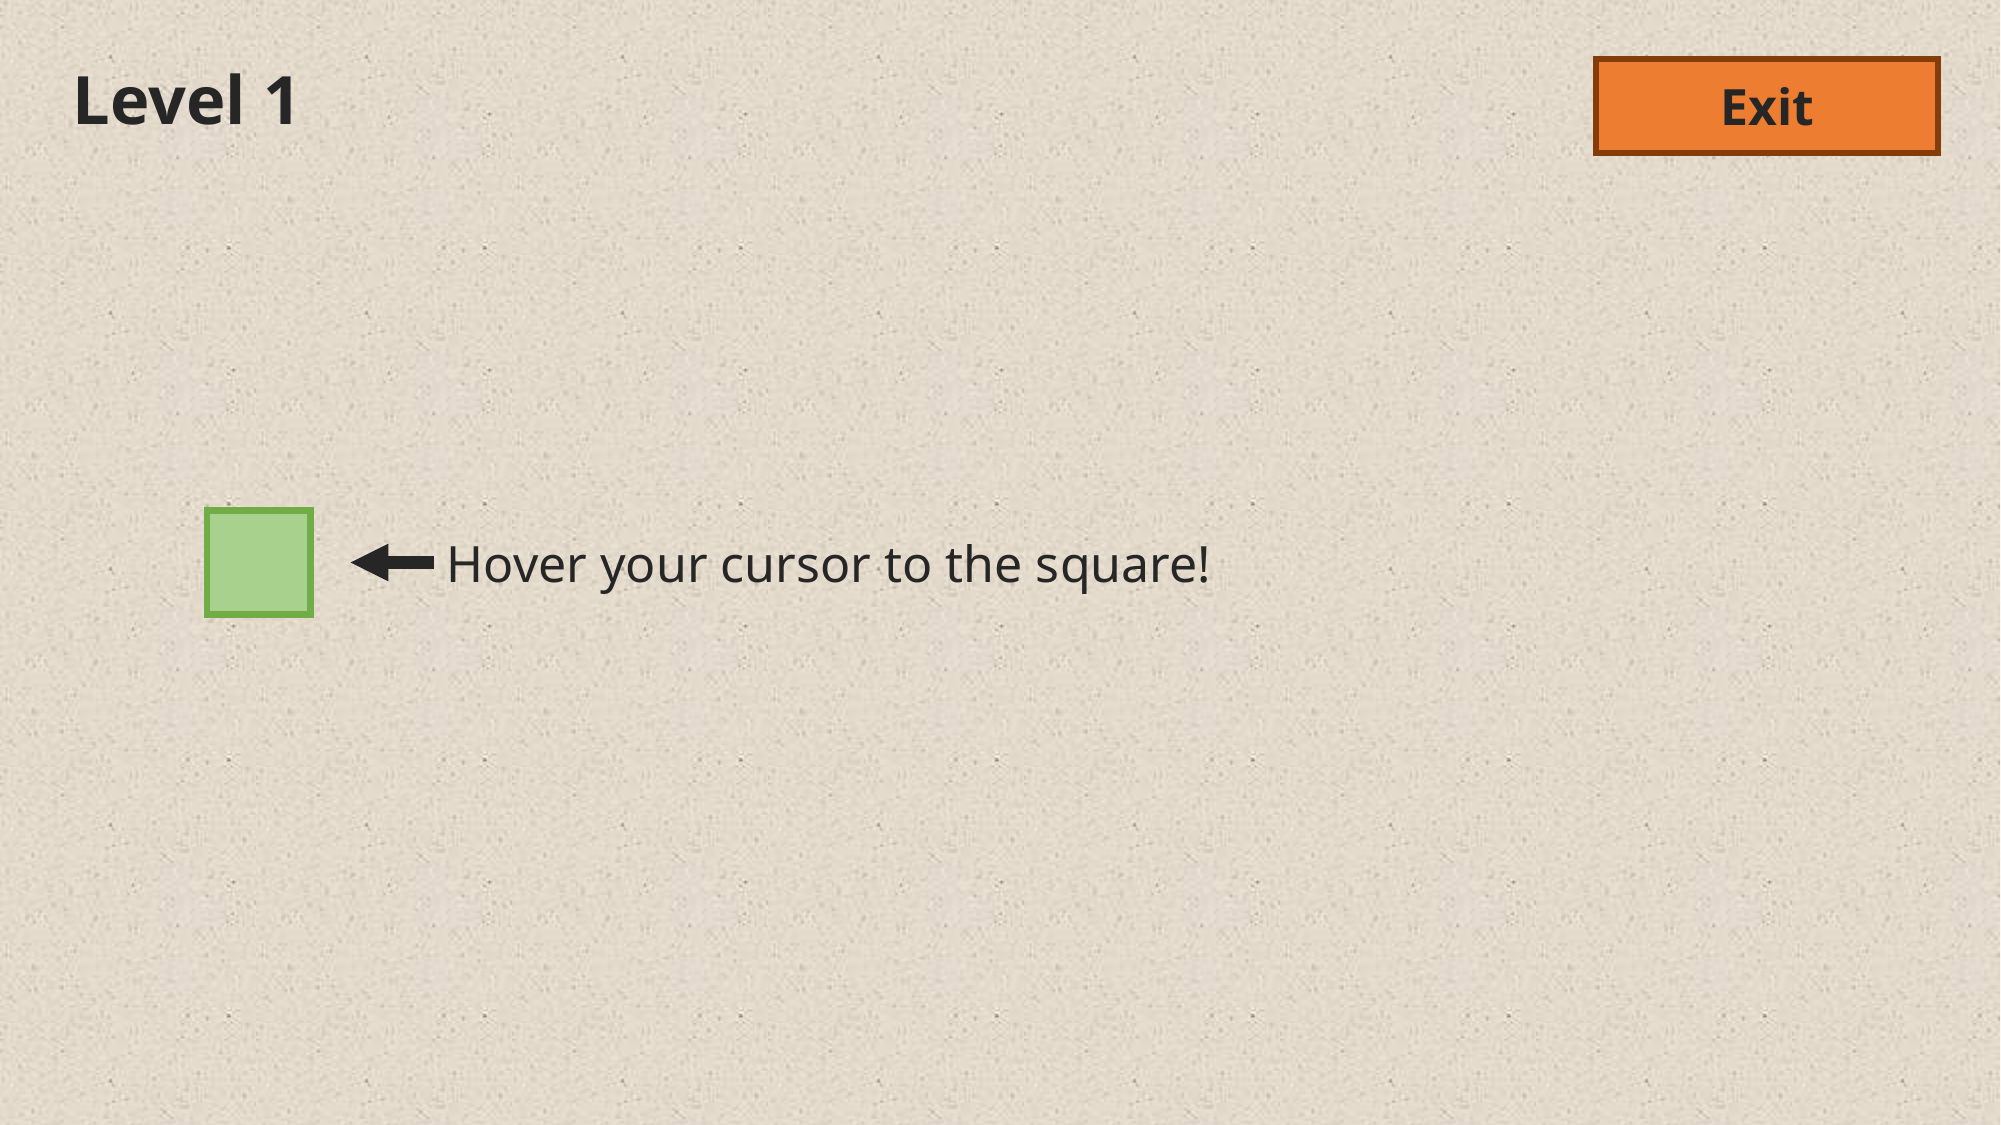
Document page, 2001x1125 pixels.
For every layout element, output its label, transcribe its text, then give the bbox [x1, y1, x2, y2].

text_box Hover your cursor to the square! [432, 525, 1227, 600]
picture [0, 0, 2001, 1125]
text_box Level 1 [57, 50, 317, 146]
text_box Exit [1595, 58, 1939, 154]
text_box [206, 510, 312, 615]
